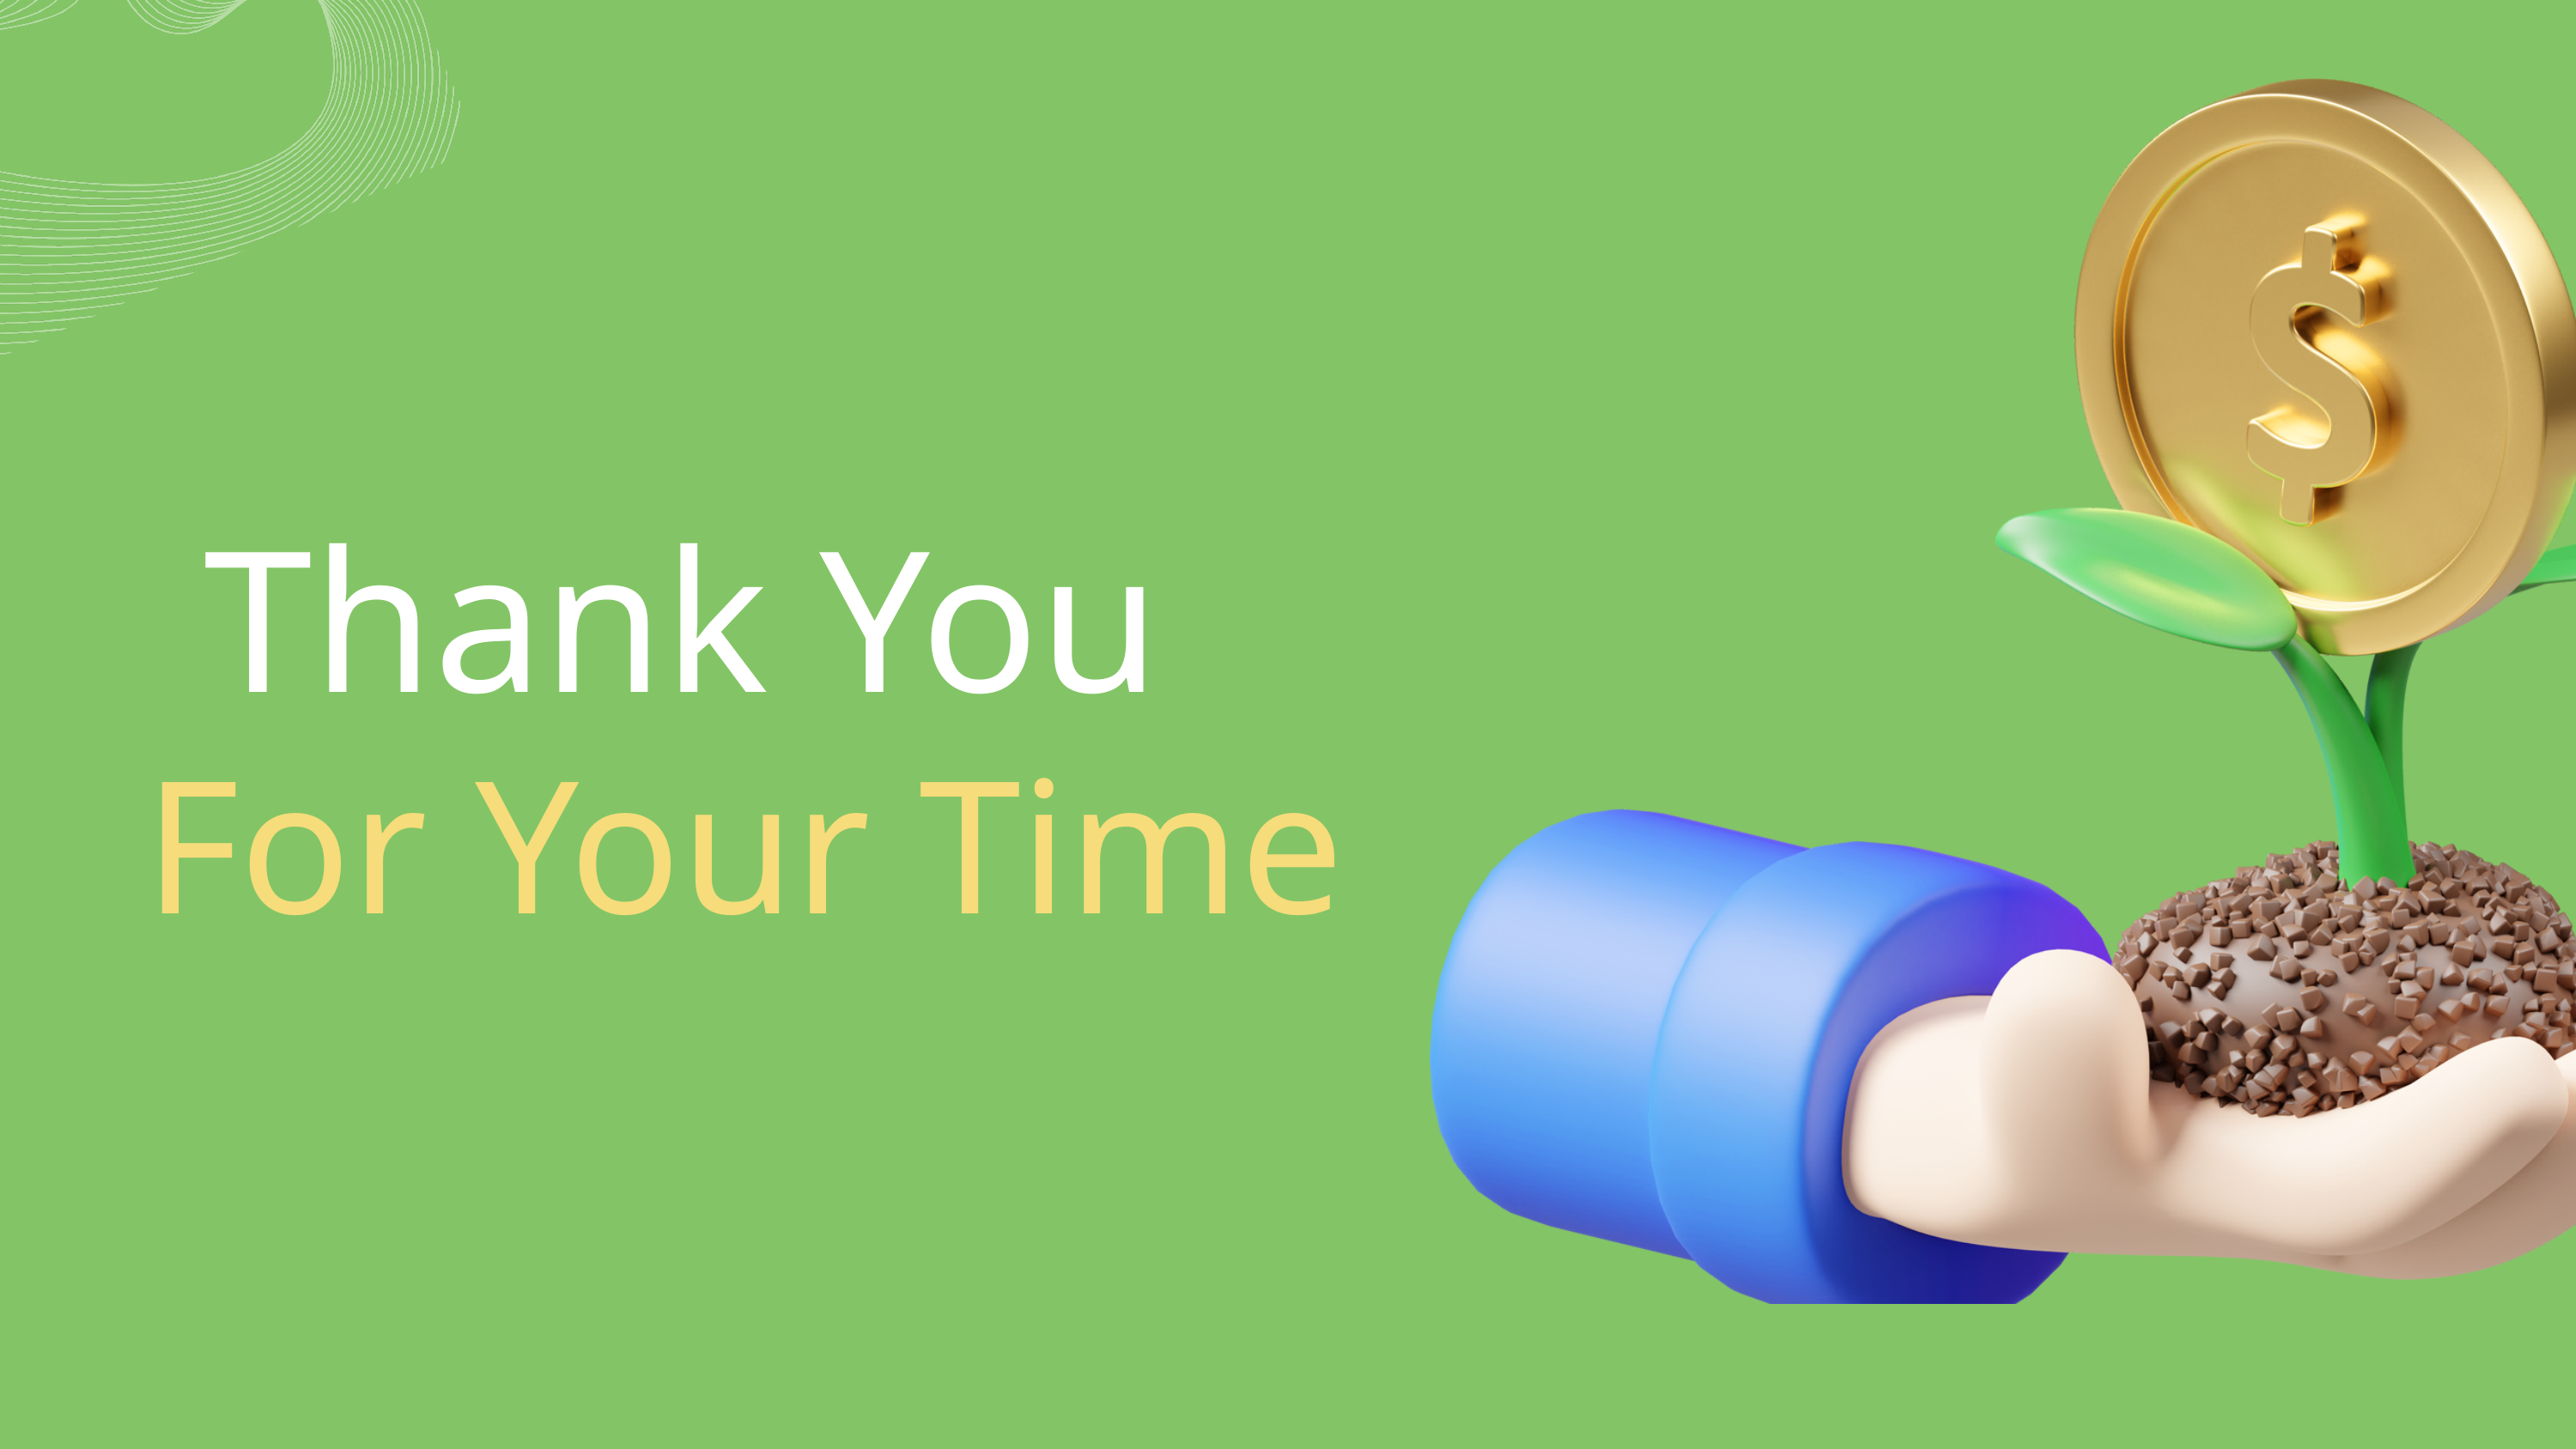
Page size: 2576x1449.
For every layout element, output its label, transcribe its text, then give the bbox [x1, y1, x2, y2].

text_box [1429, 78, 2576, 1304]
text_box Thank You [204, 496, 1278, 730]
text_box [0, 0, 481, 358]
text_box For Your Time [97, 730, 1385, 951]
